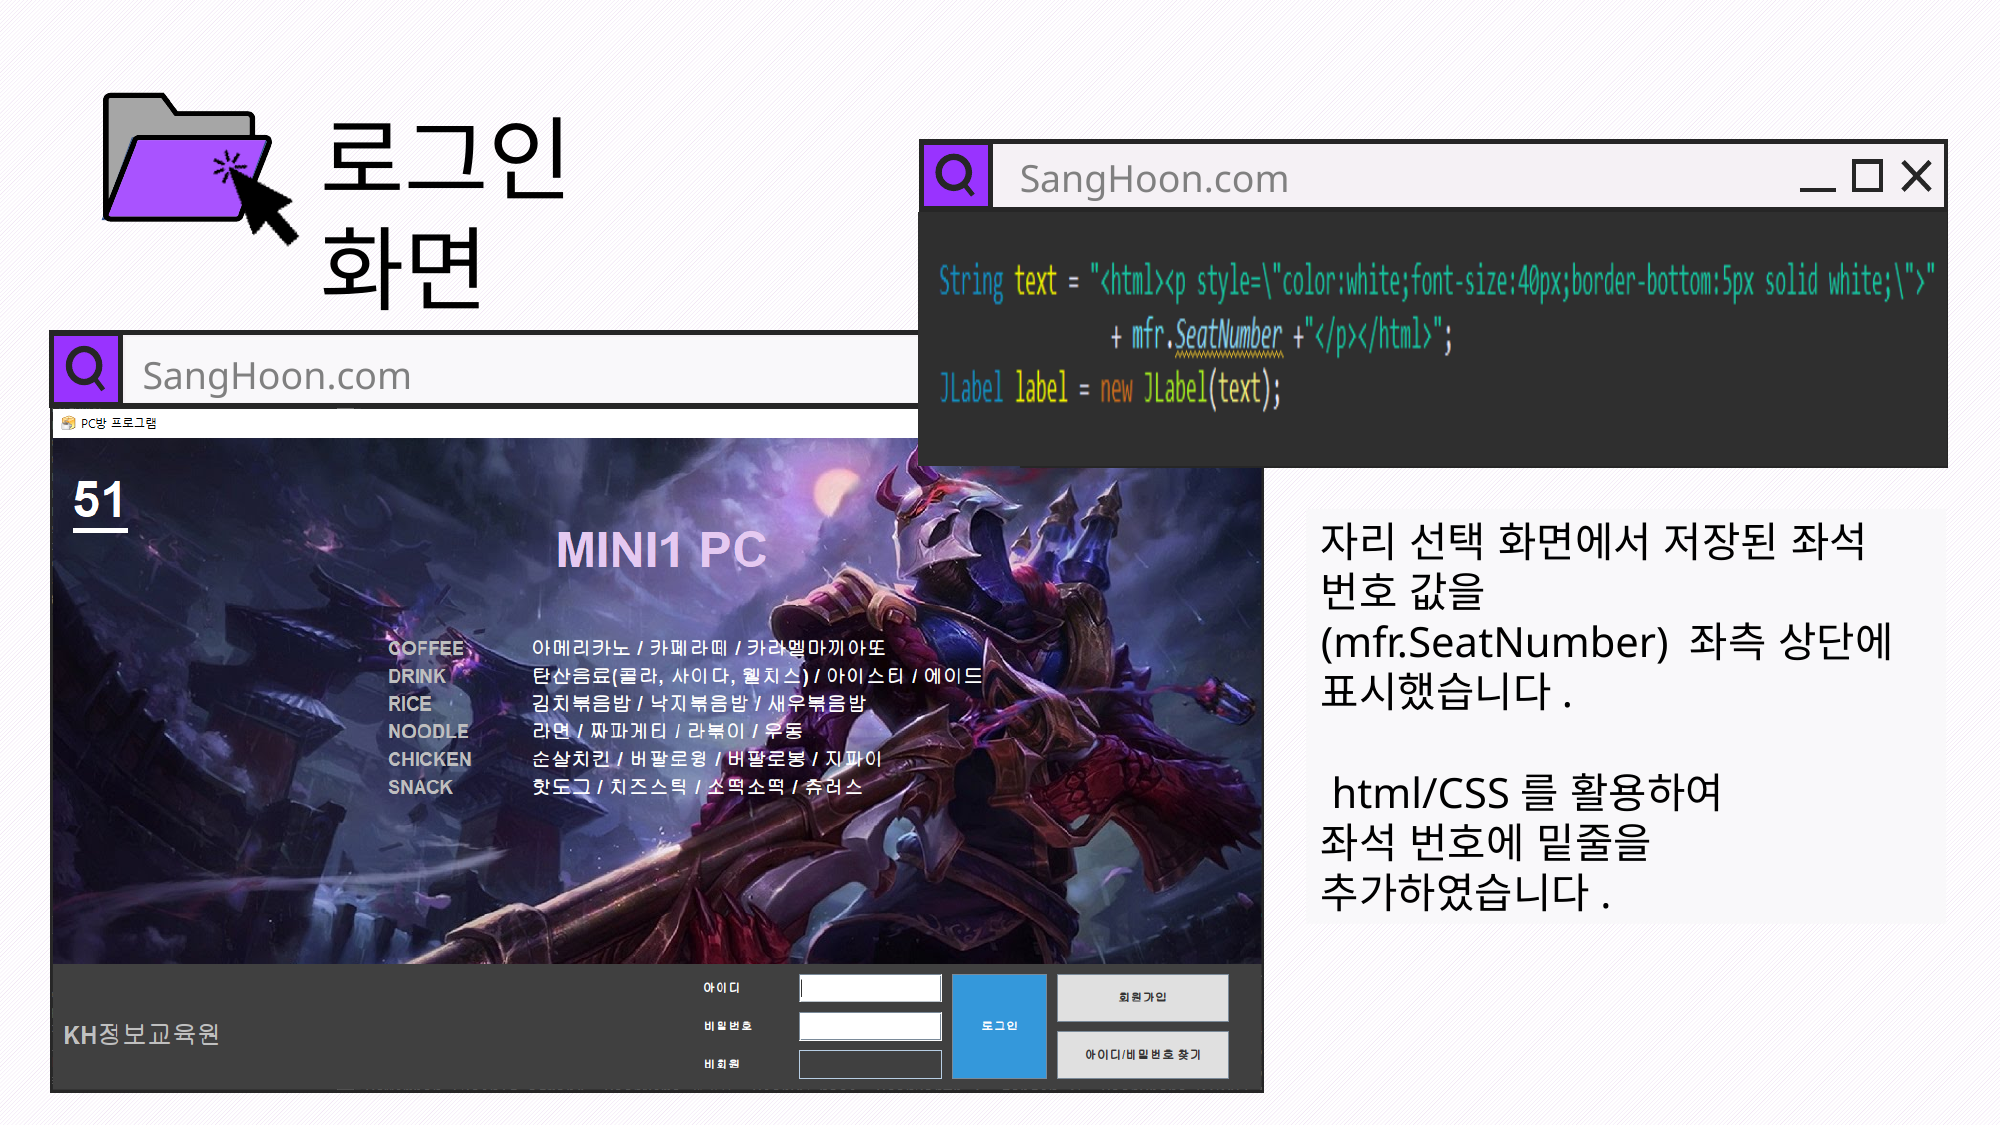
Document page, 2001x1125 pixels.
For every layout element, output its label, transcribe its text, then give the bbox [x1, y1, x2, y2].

text_box [51, 332, 918, 407]
text_box SangHoon.com [127, 344, 544, 405]
text_box 로그인 화면 [305, 94, 744, 329]
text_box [93, 376, 104, 390]
picture [177, 121, 323, 268]
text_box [1799, 161, 1930, 191]
text_box [125, 336, 918, 403]
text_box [921, 142, 1422, 209]
picture [52, 212, 1947, 1090]
text_box [993, 140, 1947, 211]
text_box [51, 333, 122, 405]
text_box [67, 347, 101, 384]
text_box 자리 선택 화면에서 저장된 좌석 번호 값을 (mfr.SeatNumber) 좌측 상단에 표시했습니다. html/CSS를 활용하여 좌석 번호에 밑줄을 추가하였습니다. [1306, 508, 1947, 924]
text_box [103, 78, 272, 236]
